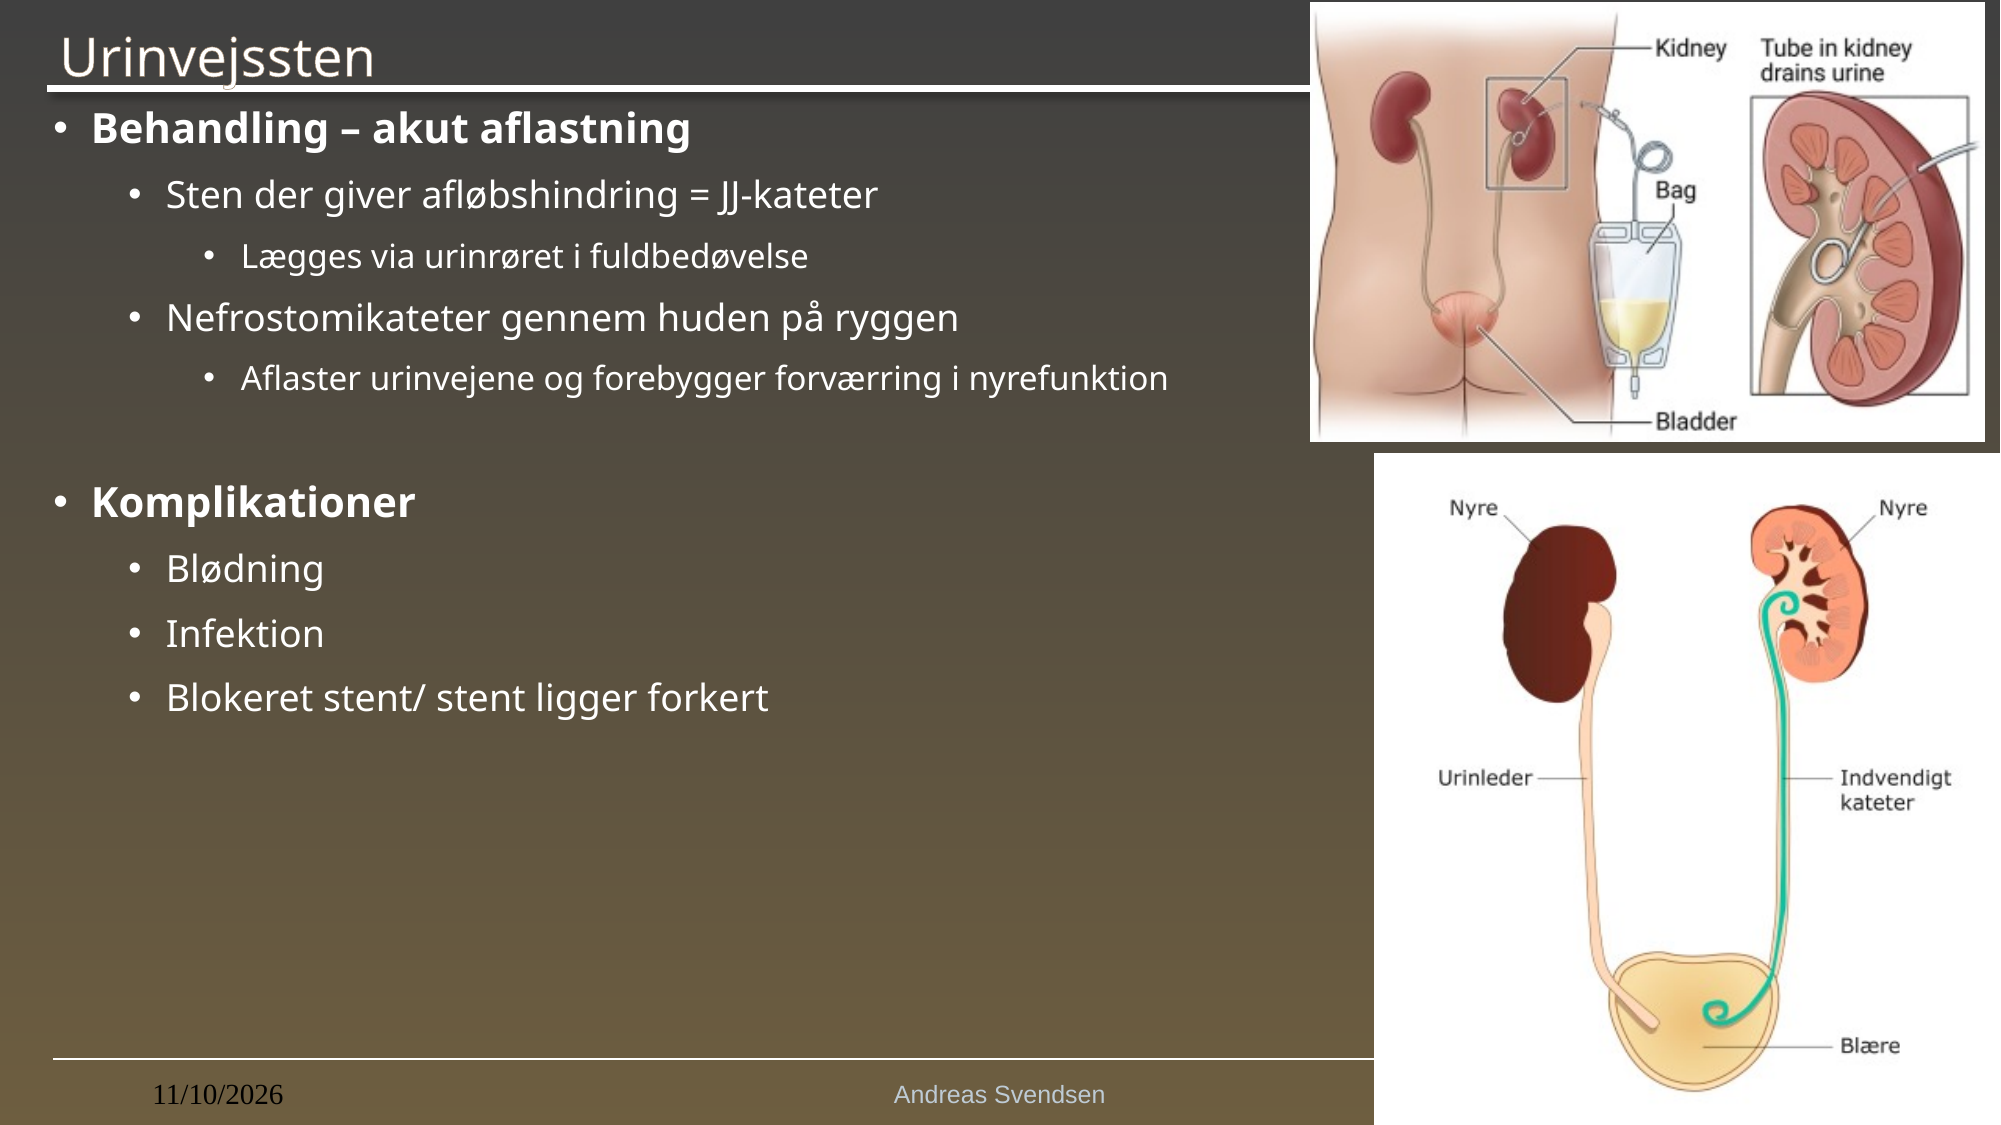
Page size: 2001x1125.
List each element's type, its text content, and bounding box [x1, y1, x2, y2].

picture [1374, 453, 2000, 1125]
slide_number [137, 1063, 588, 1124]
footer Andreas Svendsen [662, 1063, 1338, 1124]
list Behandling – akut aflastning Sten der giver afløbshindring = JJ-kateter Lægges via urinrøret i fuldbedøvelse Nefrostomikateter gennem huden på ryggen Aflaster urinvejene og forebygger forværring i nyrefunktion Komplikationer Blødning Infektion Blokeret stent/ stent ligger forkert [53, 92, 1945, 1059]
title Urinvejssten [59, 29, 1021, 89]
picture [1310, 2, 1985, 443]
